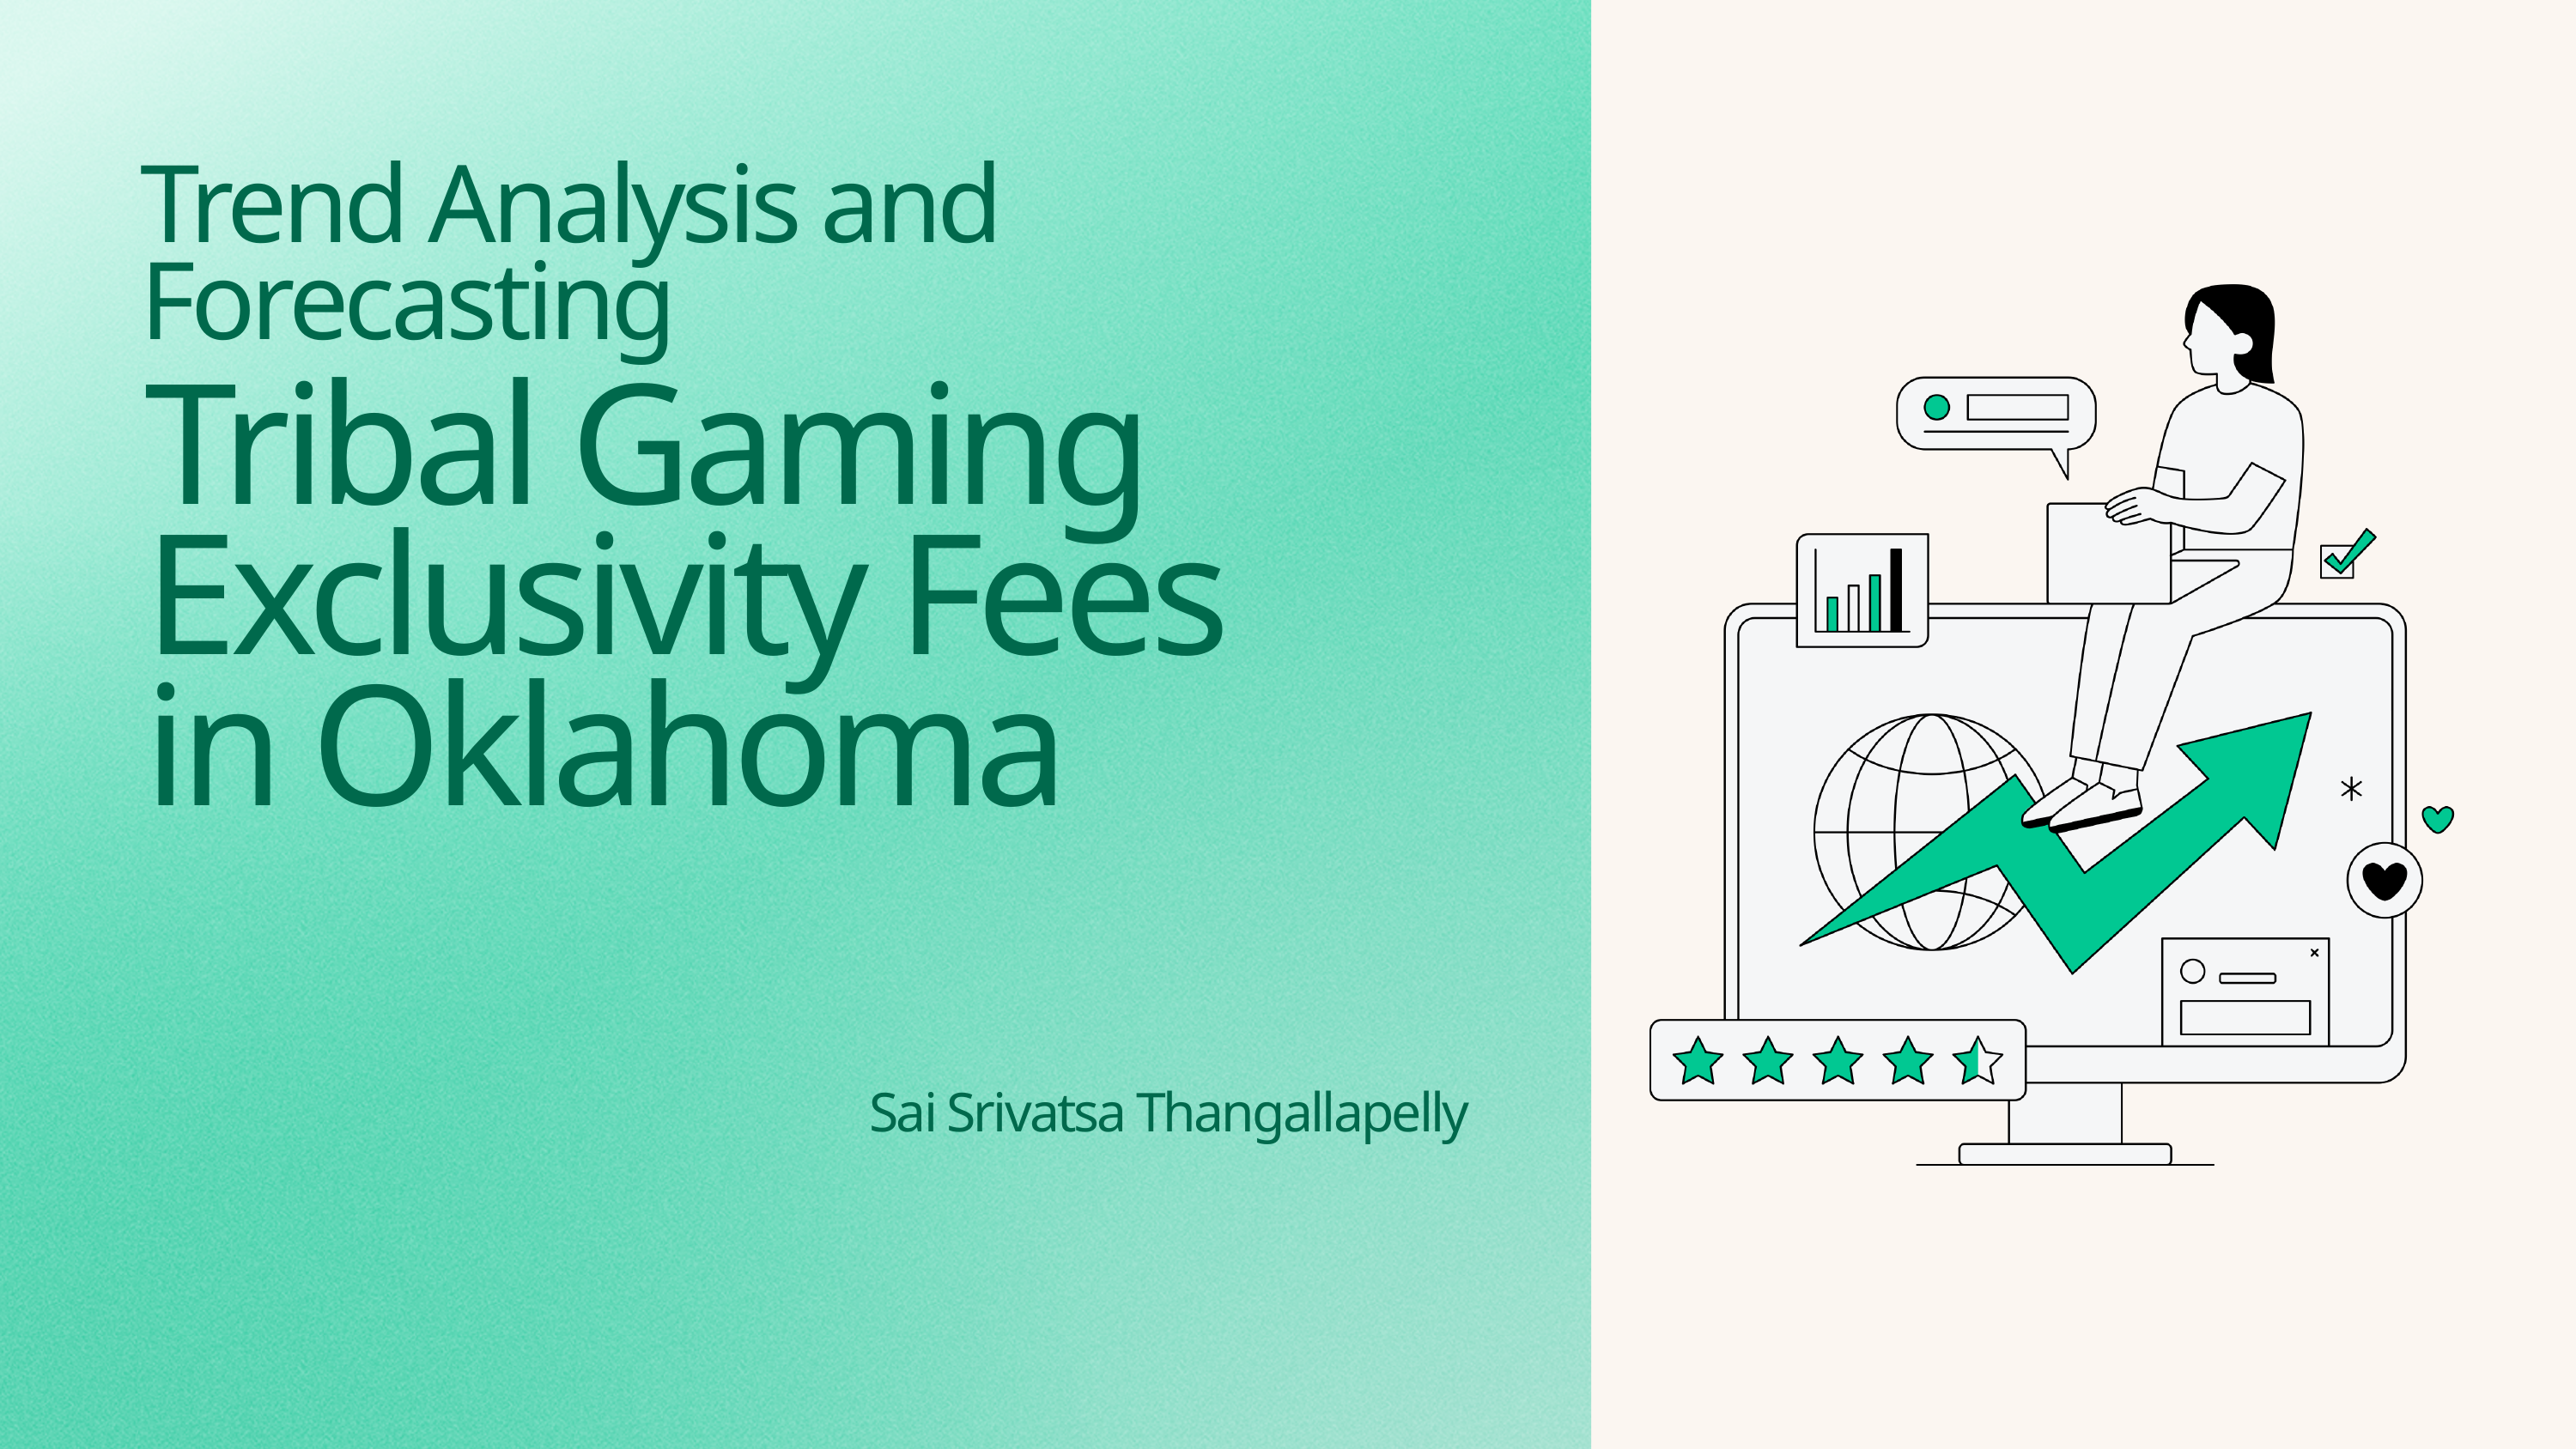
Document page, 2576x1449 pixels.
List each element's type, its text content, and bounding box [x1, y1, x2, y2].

text_box Tribal Gaming Exclusivity Fees in Oklahoma [144, 387, 1326, 840]
text_box Sai Srivatsa Thangallapelly [869, 1078, 1592, 1143]
text_box Trend Analysis and Forecasting [140, 167, 1434, 361]
text_box [0, 0, 1592, 1449]
text_box [1649, 283, 2459, 1166]
